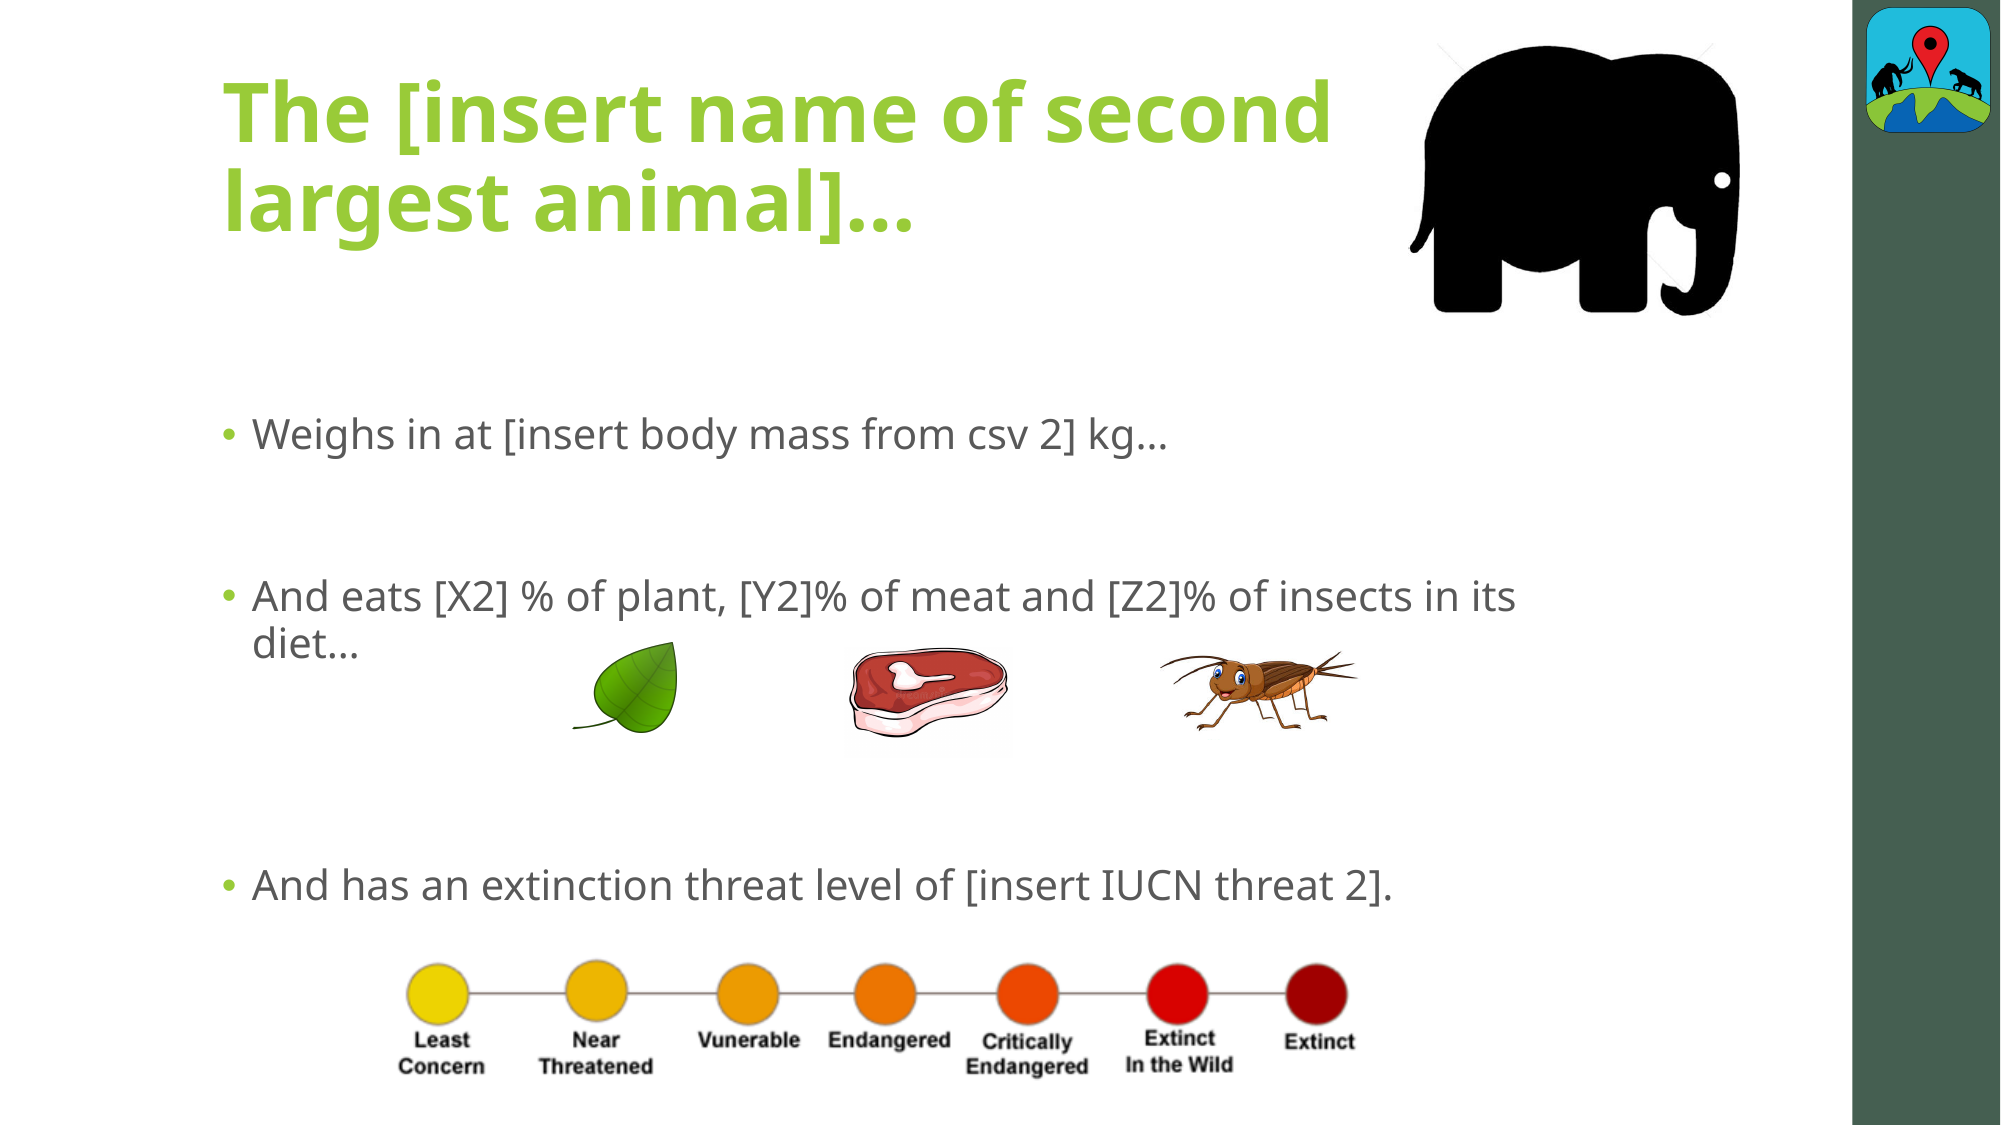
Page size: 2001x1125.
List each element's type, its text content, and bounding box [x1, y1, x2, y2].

picture [1846, 0, 2000, 146]
text_box Weighs in at [insert body mass from csv 2] kg… And eats [X2] % of plant, [Y2]% of meat and [Z2]% of insects in its diet… And has an extinction threat level of [insert IUCN threat 2]. [206, 403, 1617, 1062]
picture [1408, 43, 1740, 318]
picture [378, 955, 1376, 1090]
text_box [572, 642, 1366, 758]
title The [insert name of second largest animal]… [206, 91, 1409, 356]
